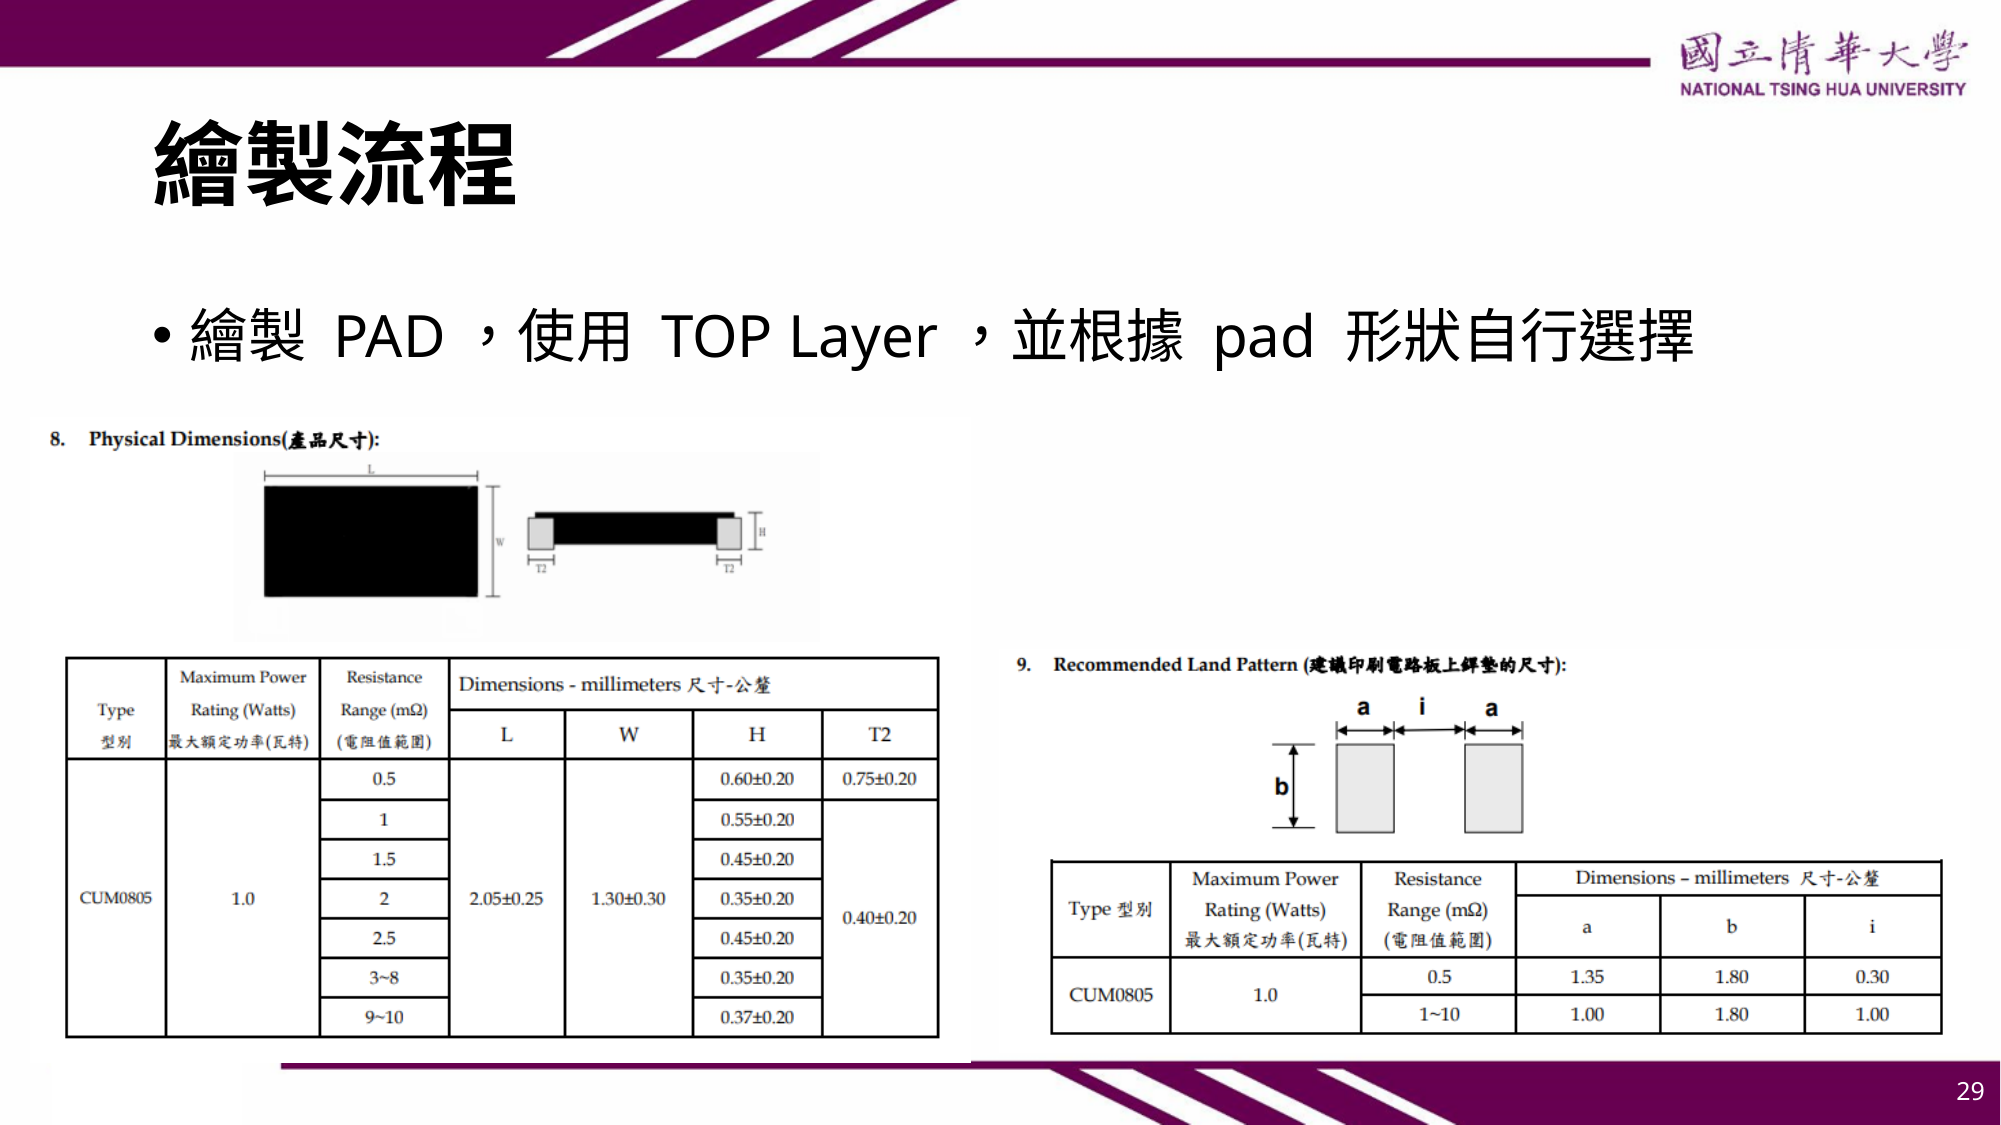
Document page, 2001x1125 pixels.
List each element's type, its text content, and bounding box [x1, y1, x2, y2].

picture [0, 0, 2001, 1125]
title 繪製流程 [137, 59, 1863, 278]
slide_number 29 [1550, 1062, 2000, 1122]
list 繪製 PAD，使用 TOP Layer，並根據 pad 形狀自行選擇 [137, 299, 1863, 1014]
